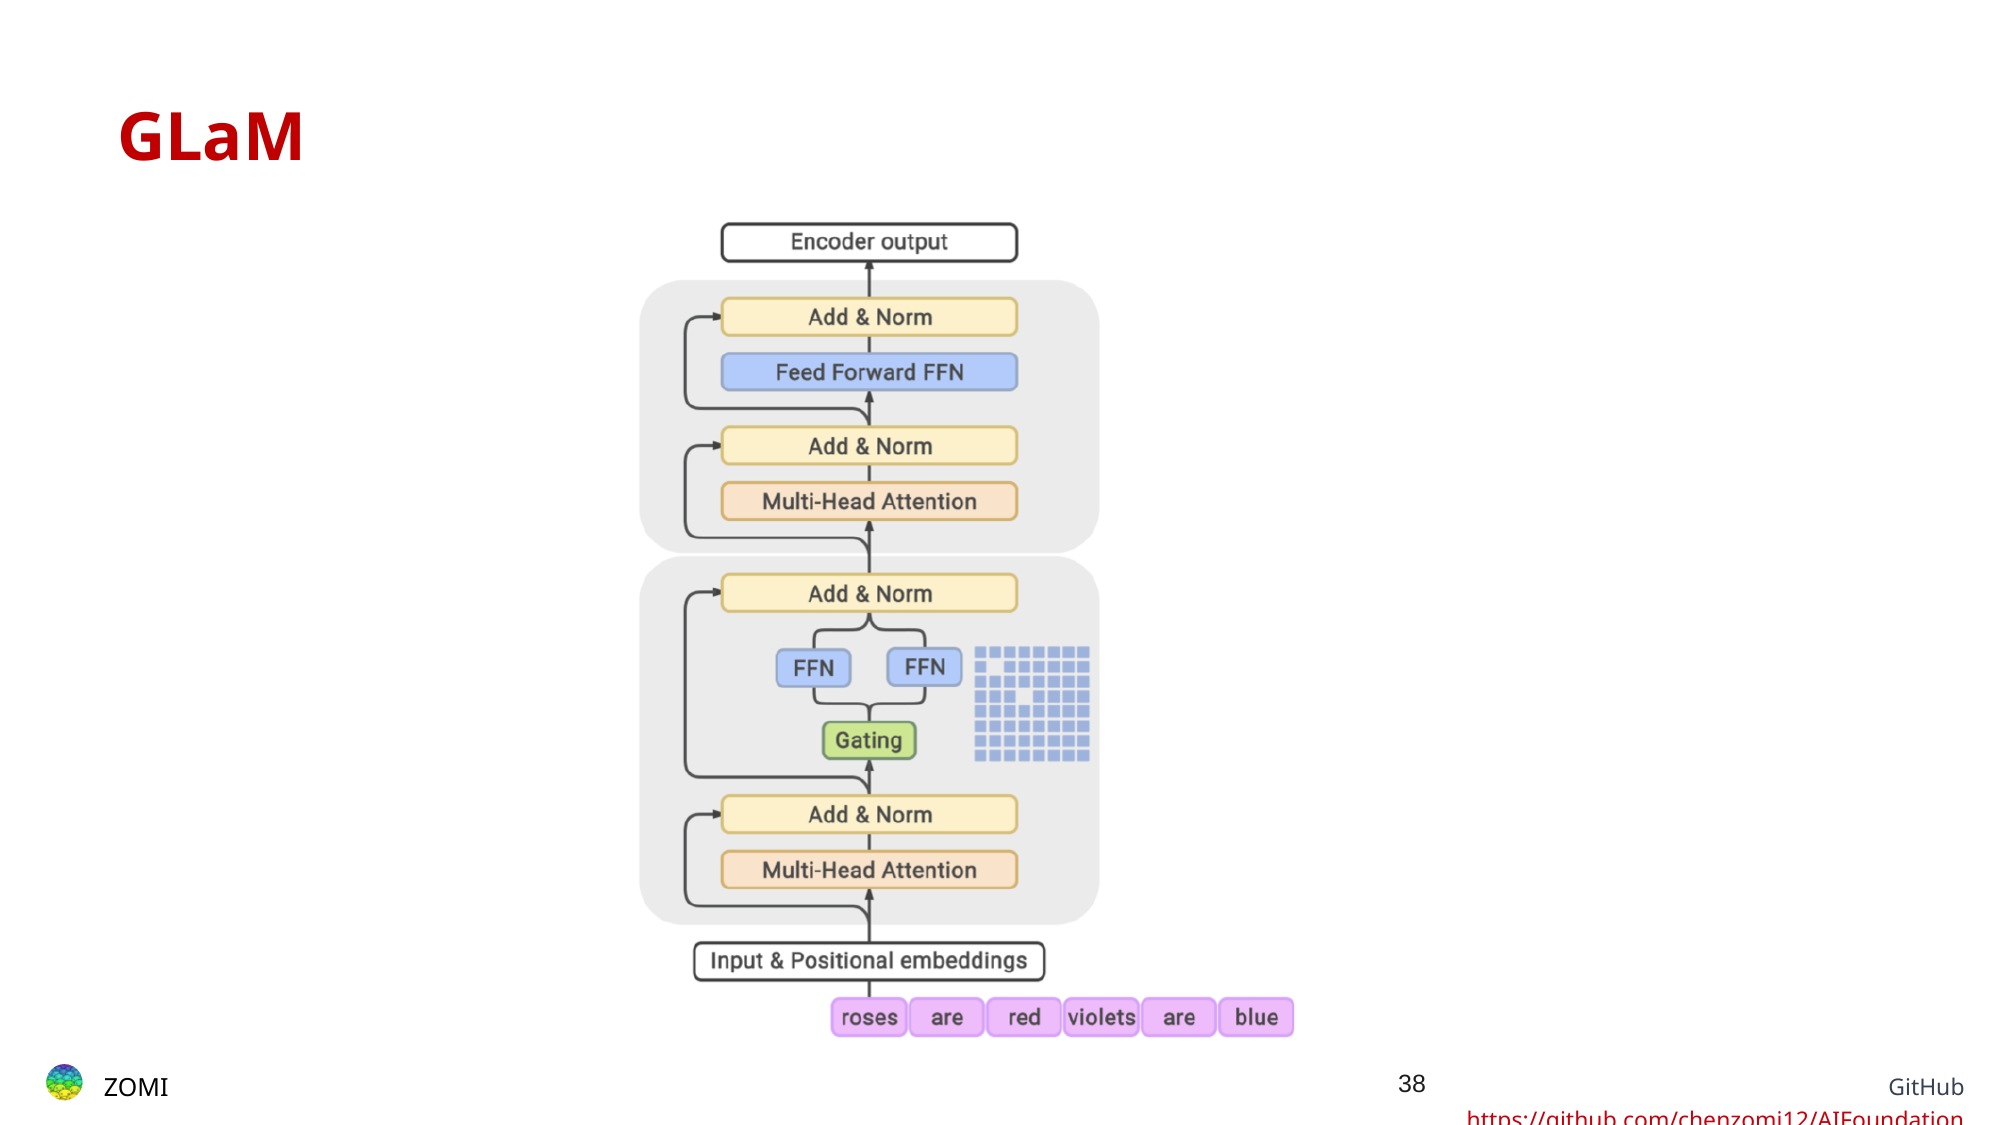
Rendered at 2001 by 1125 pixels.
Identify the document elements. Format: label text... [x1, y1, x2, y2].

picture [560, 204, 1310, 1055]
picture [47, 1065, 82, 1100]
title GLaM [102, 85, 1901, 183]
